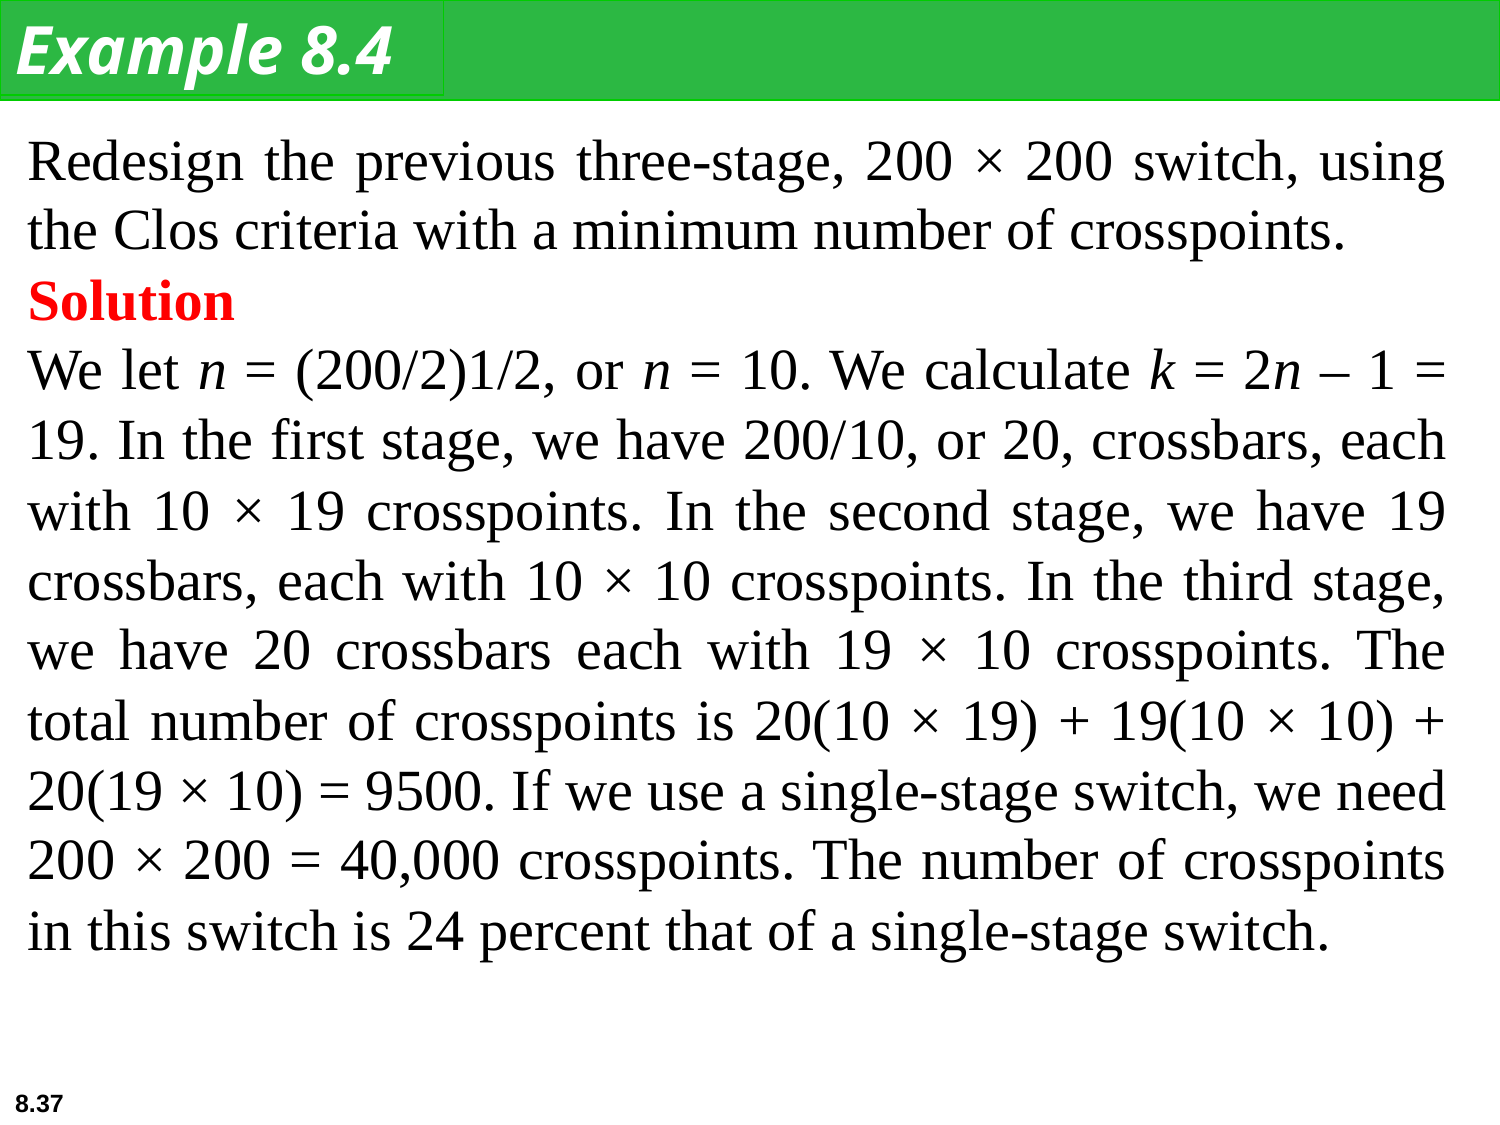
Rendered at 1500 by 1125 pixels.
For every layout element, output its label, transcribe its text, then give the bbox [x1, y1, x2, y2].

text_box Redesign the previous three-stage, 200 × 200 switch, using the Clos criteria with a minimum number of crosspoints. Solution We let n = (200/2)1/2, or n = 10. We calculate k = 2n – 1 = 19. In the first stage, we have 200/10, or 20, crossbars, each with 10 × 19 crosspoints. In the second stage, we have 19 crossbars, each with 10 × 10 crosspoints. In the third stage, we have 20 crossbars each with 19 × 10 crosspoints. The total number of crosspoints is 20(10 × 19) + 19(10 × 10) + 20(19 × 10) = 9500. If we use a single-stage switch, we need 200 × 200 = 40,000 crosspoints. The number of crosspoints in this switch is 24 percent that of a single-stage switch. [12, 114, 1463, 969]
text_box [0, 0, 1500, 101]
text_box 8.‹#› [0, 1049, 313, 1125]
